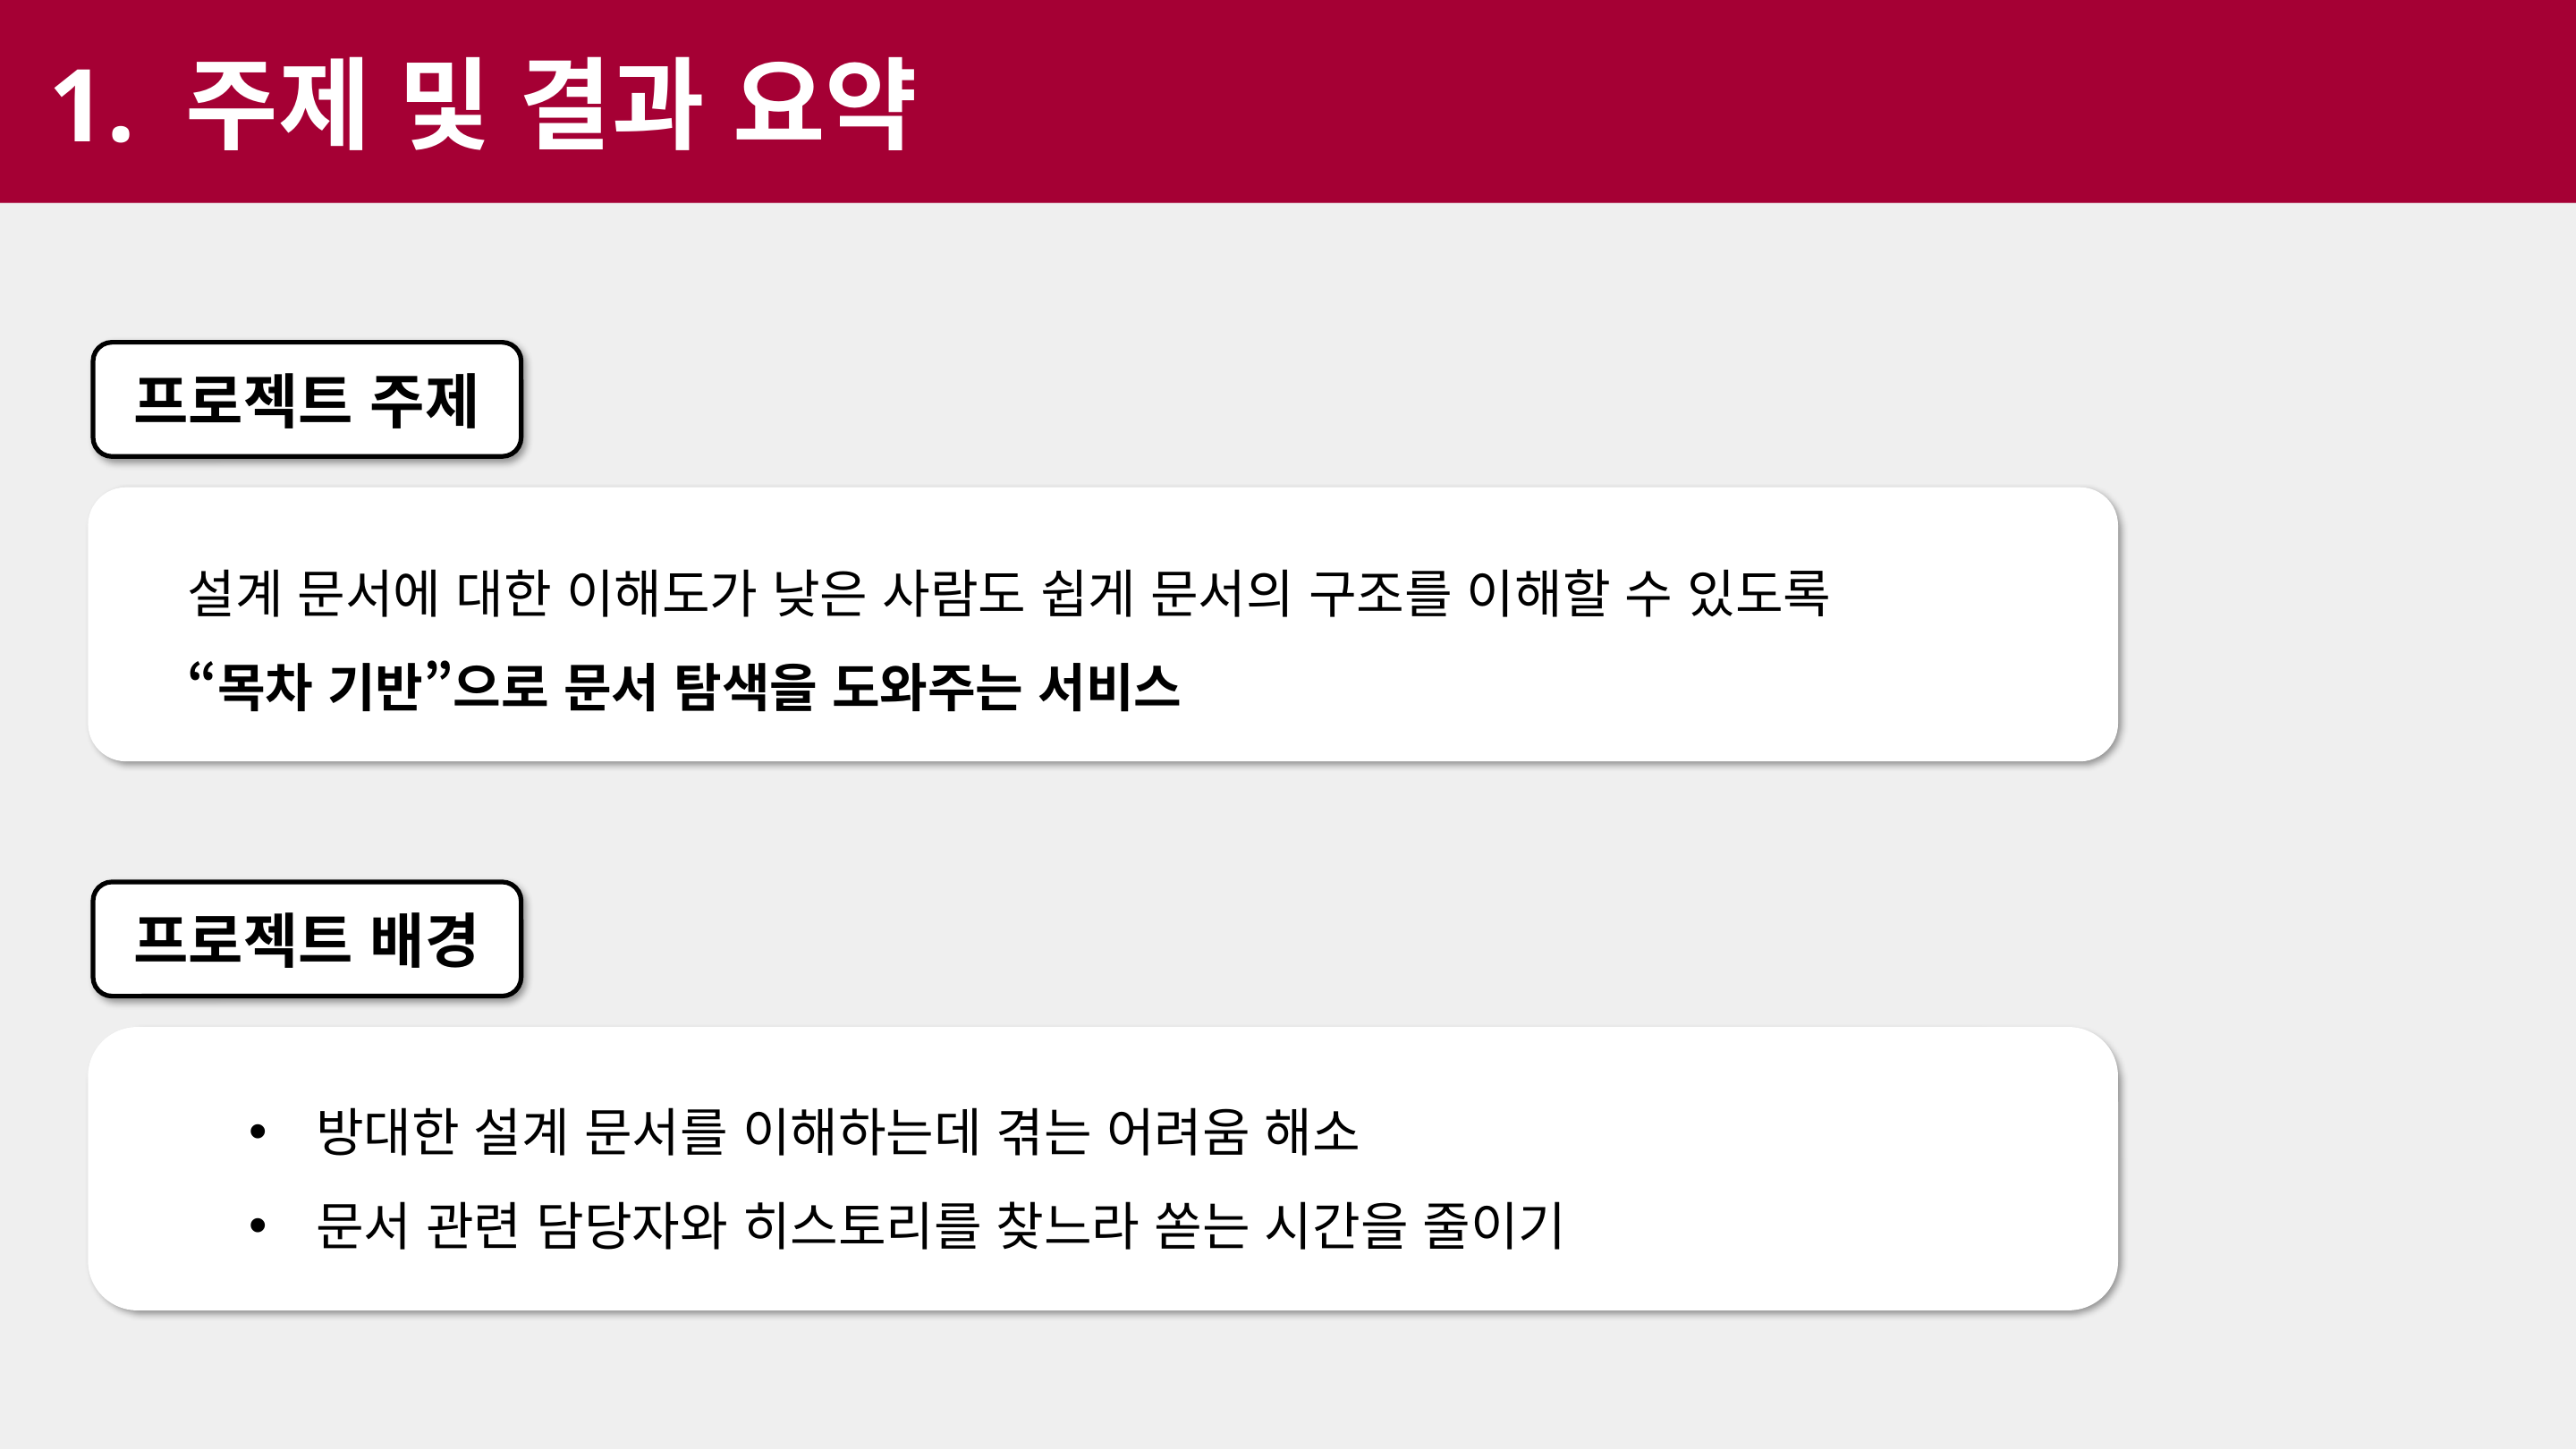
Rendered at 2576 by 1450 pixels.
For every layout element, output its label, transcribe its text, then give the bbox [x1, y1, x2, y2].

text_box [87, 486, 2120, 763]
text_box 1. 주제 및 결과 요약 [36, 35, 2118, 169]
text_box 설계 문서에 대한 이해도가 낮은 사람도 쉽게 문서의 구조를 이해할 수 있도록 “목차 기반”으로 문서 탐색을 도와주는 서비스 [174, 522, 1958, 818]
text_box 프로젝트 주제 [91, 341, 522, 458]
picture [0, 0, 2576, 1449]
text_box 프로젝트 배경 [91, 880, 522, 997]
text_box 방대한 설계 문서를 이해하는데 겪는 어려움 해소 문서 관련 담당자와 히스토리를 찾느라 쏟는 시간을 줄이기 [235, 1061, 1580, 1263]
text_box [87, 1026, 2120, 1311]
